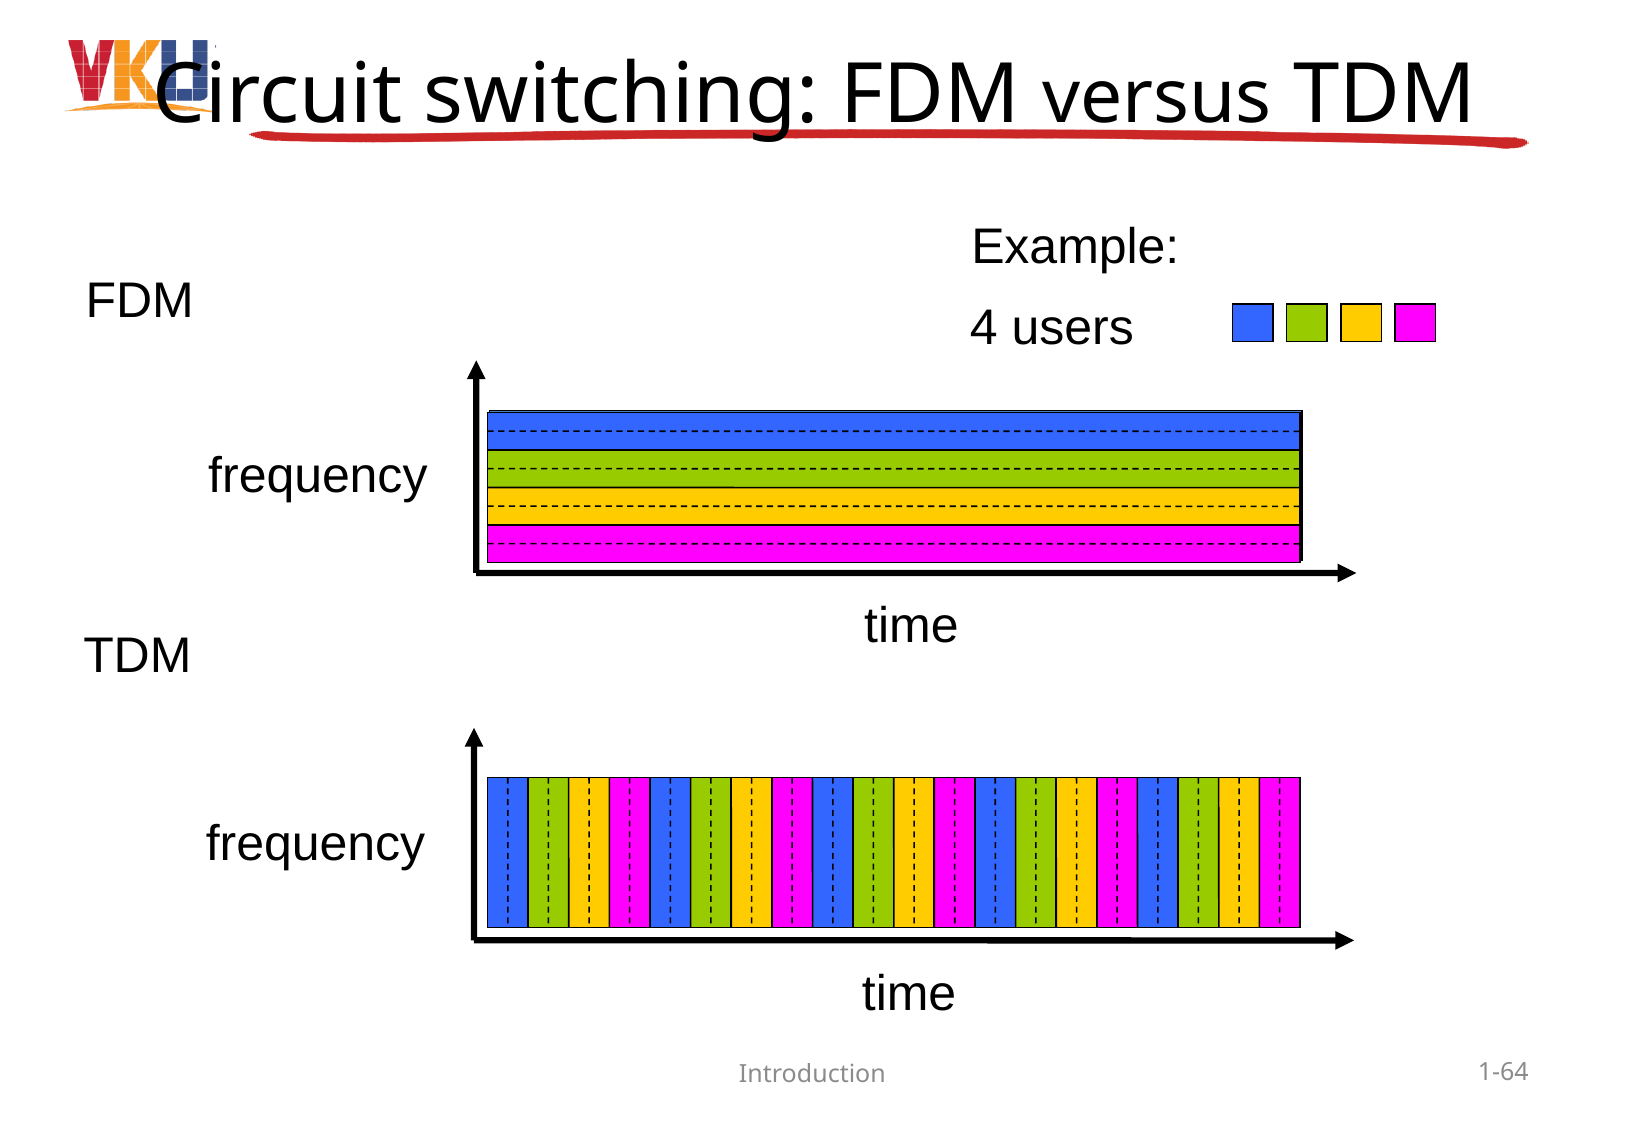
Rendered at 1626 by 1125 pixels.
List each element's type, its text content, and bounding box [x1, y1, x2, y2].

footer Introduction [555, 1042, 1070, 1103]
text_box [69, 259, 1357, 615]
picture [243, 124, 1544, 154]
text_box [487, 431, 1301, 544]
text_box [1280, 777, 1301, 928]
slide_number 1-64 [1164, 1042, 1544, 1103]
title Circuit switching: FDM versus TDM [48, 11, 1580, 168]
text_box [507, 777, 1280, 928]
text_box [487, 777, 505, 928]
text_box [953, 206, 1436, 364]
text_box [67, 614, 1355, 1029]
